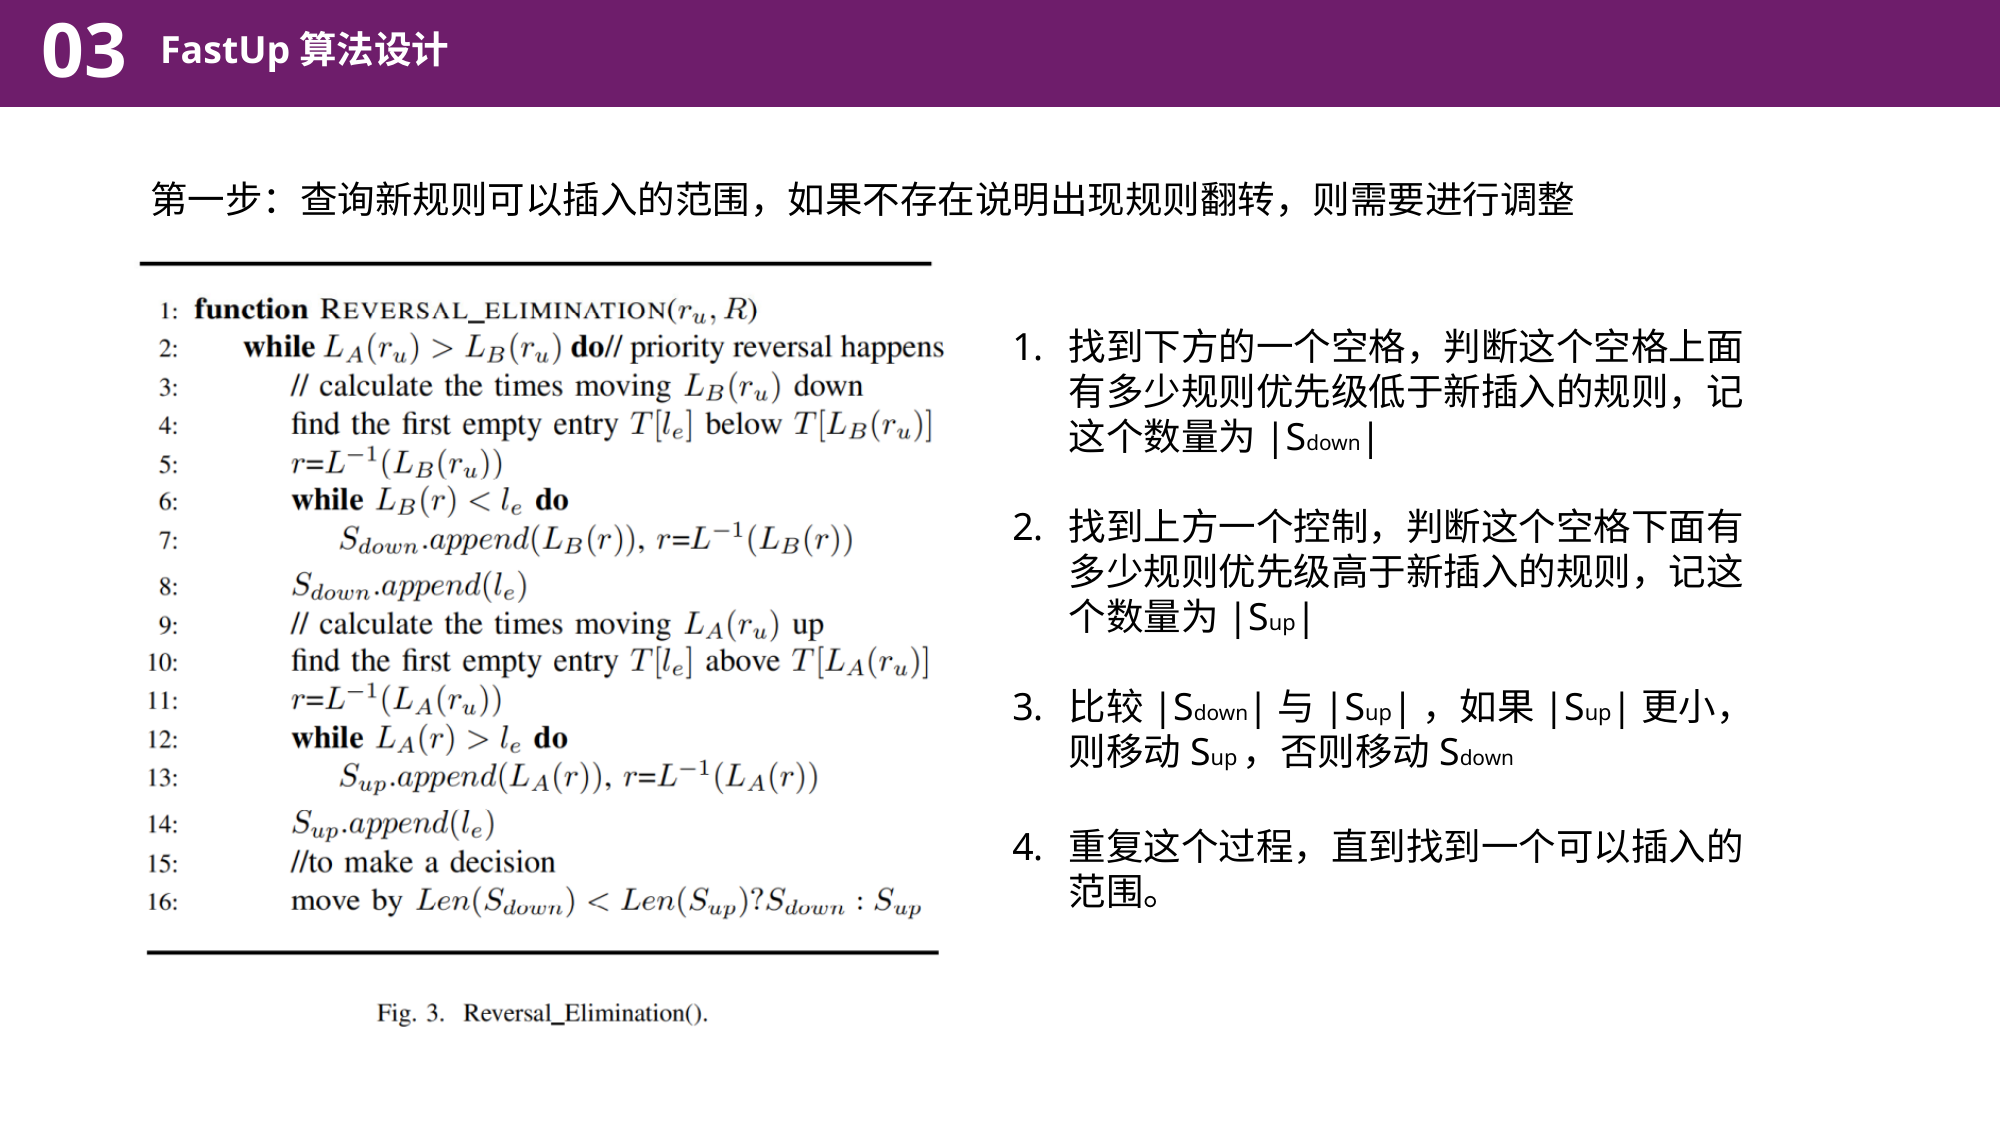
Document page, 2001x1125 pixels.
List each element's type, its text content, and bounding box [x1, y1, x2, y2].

list 03 [26, 13, 146, 93]
text_box 第一步：查询新规则可以插入的范围，如果不存在说明出现规则翻转，则需要进行调整 [135, 169, 1591, 229]
picture [110, 229, 1011, 1032]
text_box 找到下方的一个空格，判断这个空格上面有多少规则优先级低于新插入的规则，记这个数量为|Sdown| 找到上方一个控制，判断这个空格下面有多少规则优先级高于新插入的规则，记这个数量为|Sup| 比较|Sdown|与|Sup|，如果|Sup|更小，则移动Sup，否则移动Sdown 重复这个过程，直到找到一个可以插入的范围。 [1011, 315, 1784, 921]
list FastUp算法设计 [146, 23, 772, 84]
